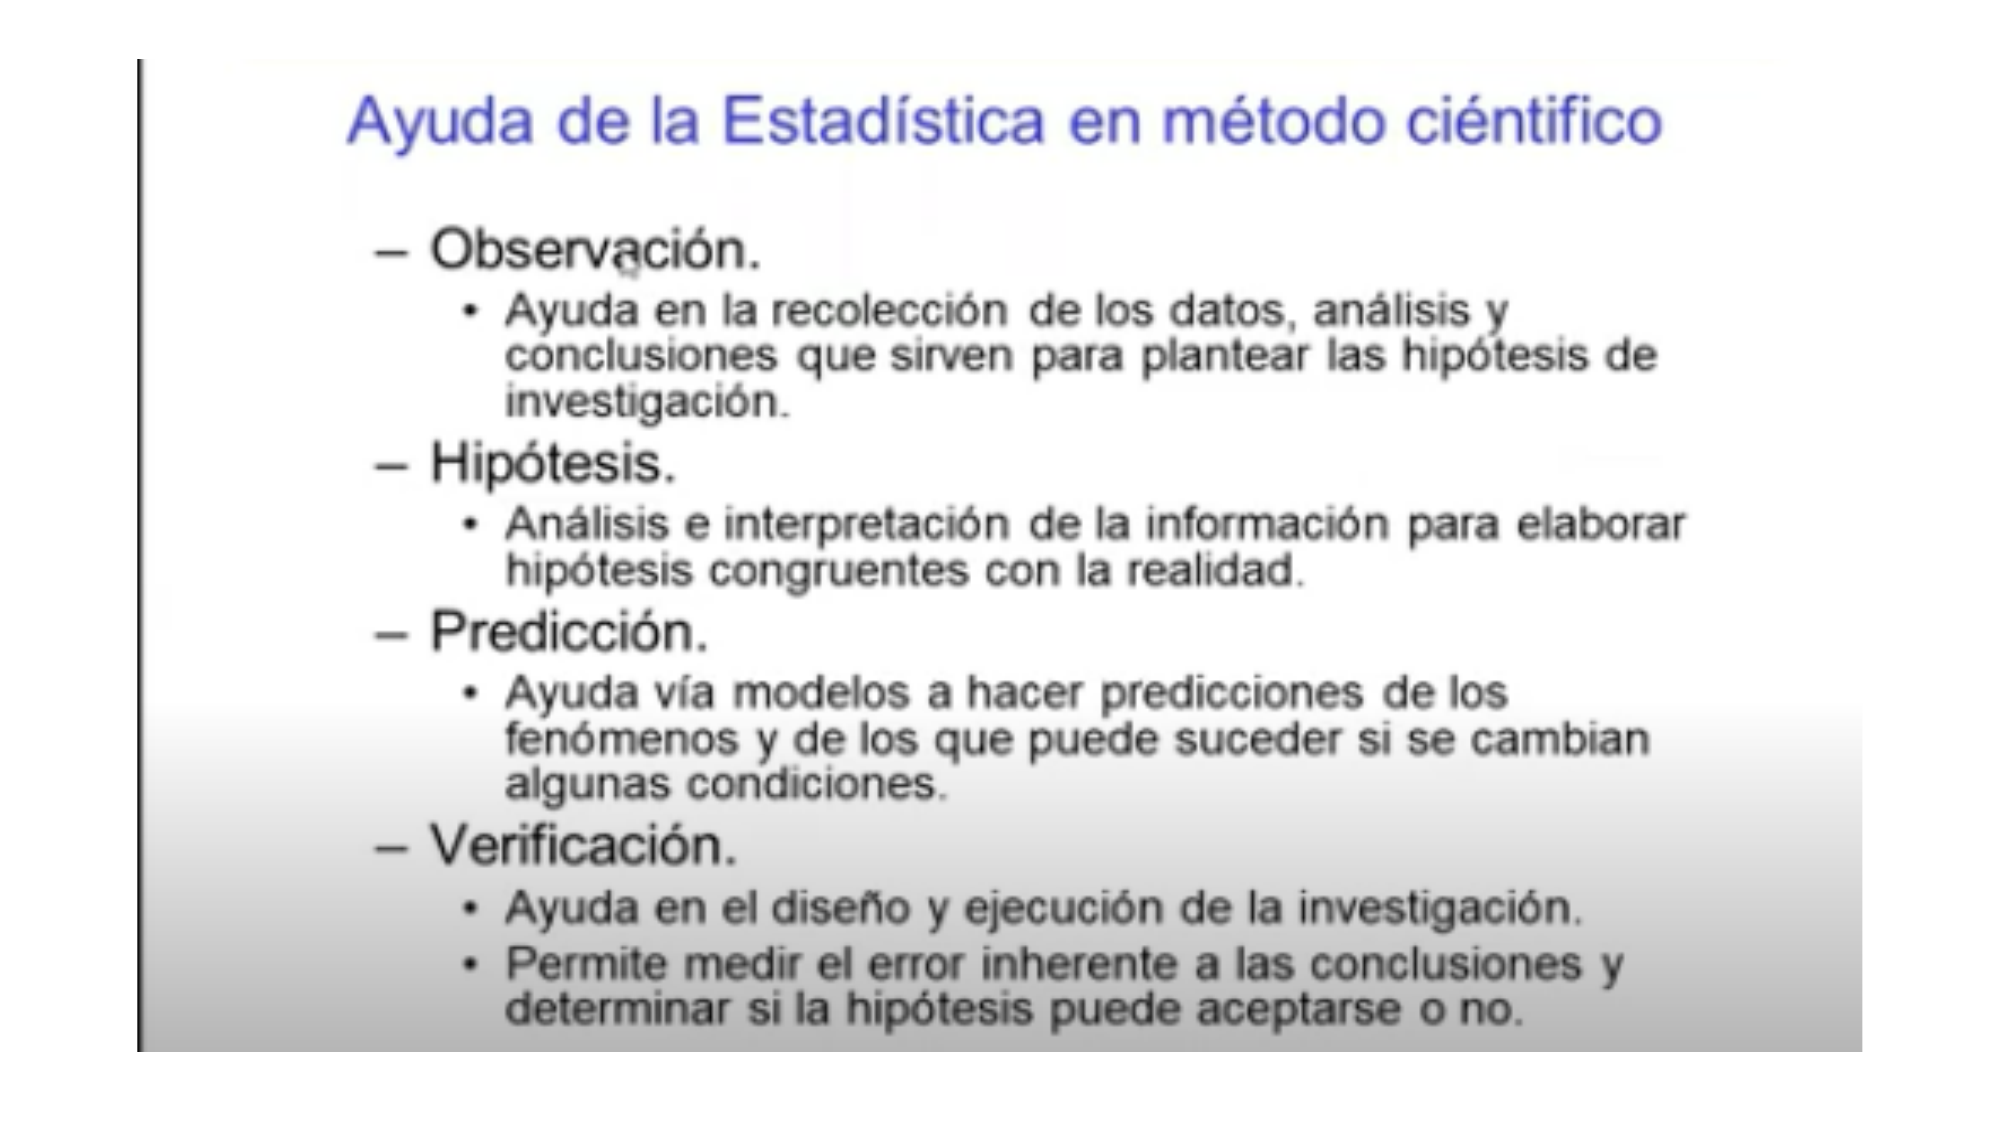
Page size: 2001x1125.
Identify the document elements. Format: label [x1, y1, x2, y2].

picture [137, 59, 1863, 1053]
